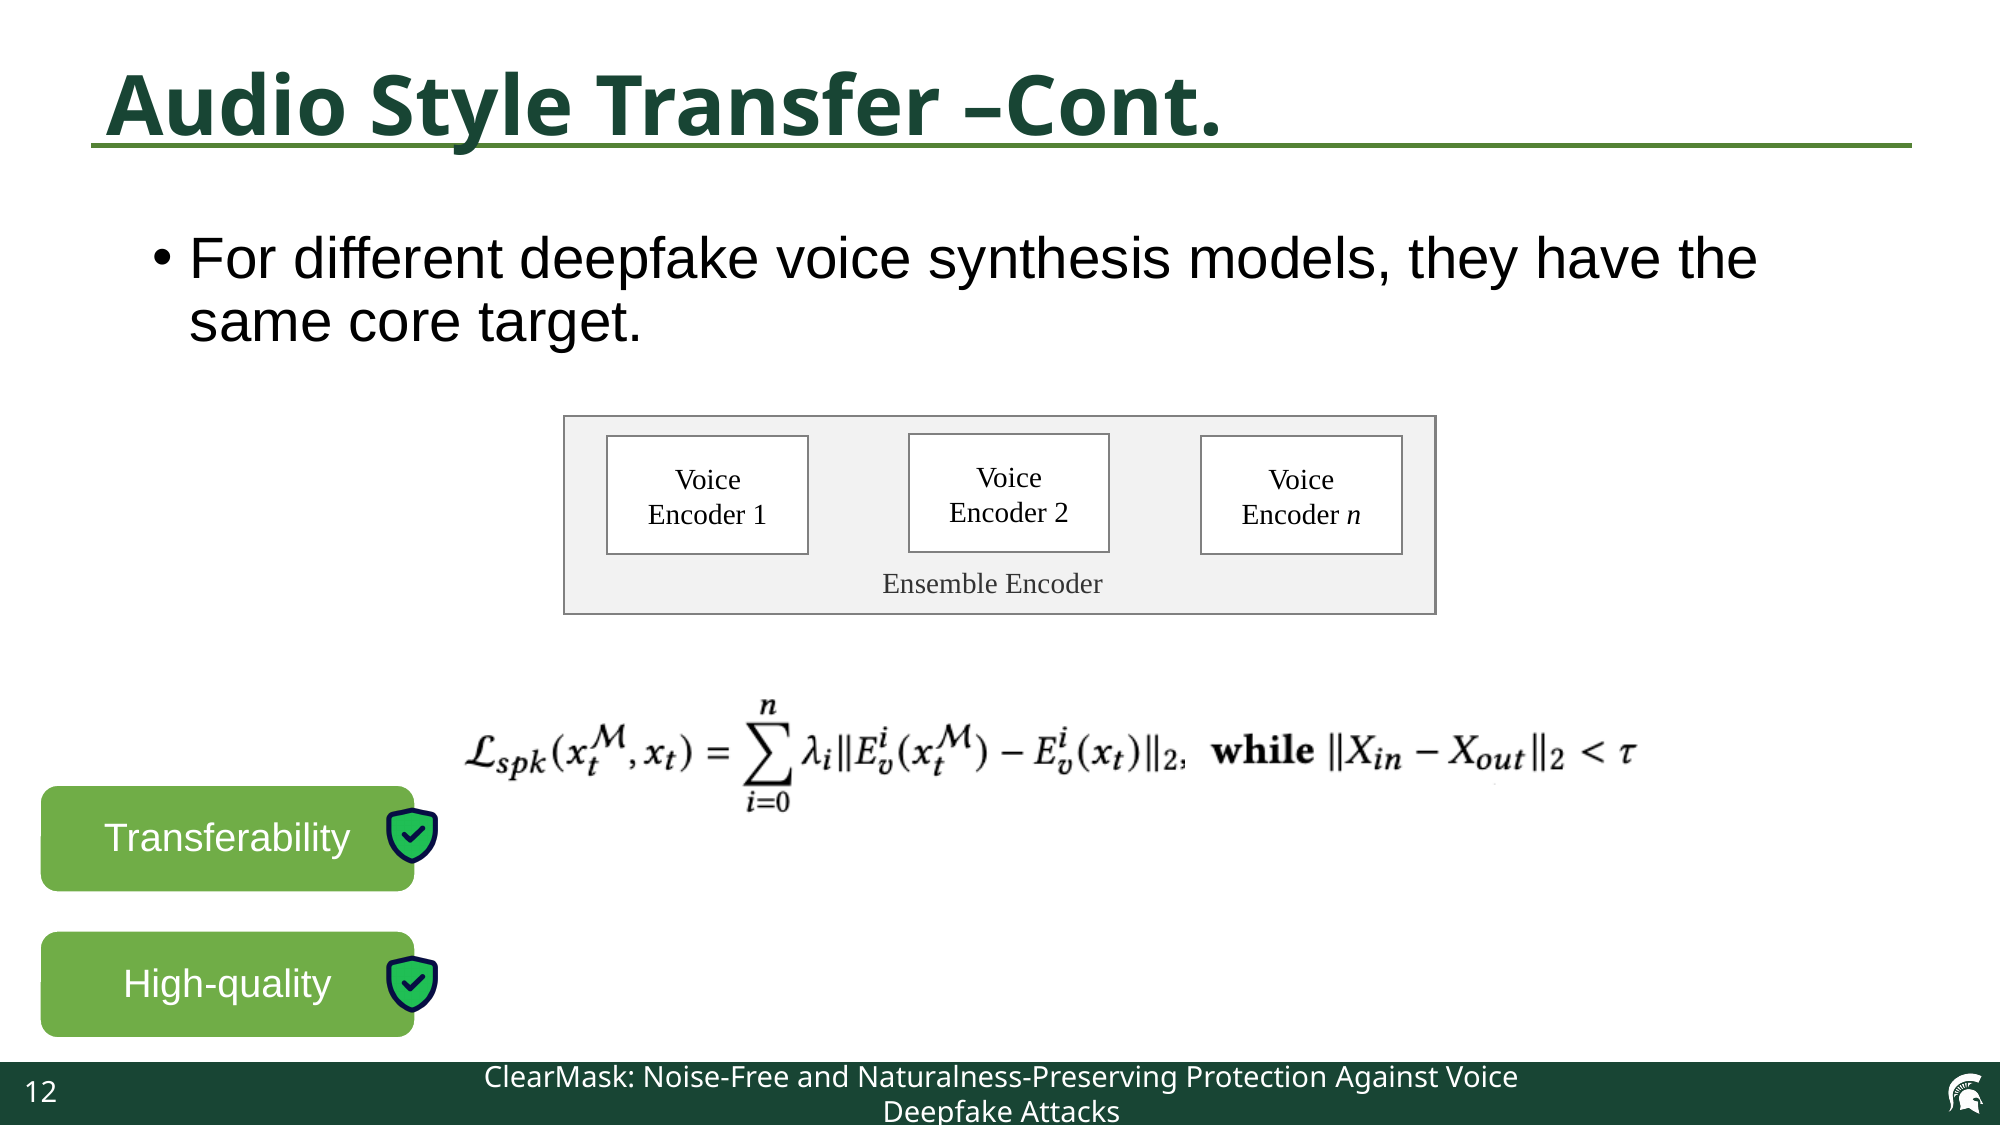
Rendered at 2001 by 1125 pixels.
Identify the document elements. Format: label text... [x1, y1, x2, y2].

title Audio Style Transfer –Cont. [91, 0, 1817, 218]
footer ClearMask: Noise-Free and Naturalness-Preserving Protection Against Voice Deepfake Attacks [418, 1066, 1585, 1121]
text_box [564, 415, 1436, 614]
list For different deepfake voice synthesis models, they have the same core target. [137, 220, 1863, 1014]
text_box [39, 784, 416, 893]
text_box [39, 930, 416, 1039]
picture [1201, 727, 1647, 785]
slide_number 12 [0, 1063, 73, 1124]
picture [381, 953, 443, 1015]
picture [381, 680, 1185, 866]
